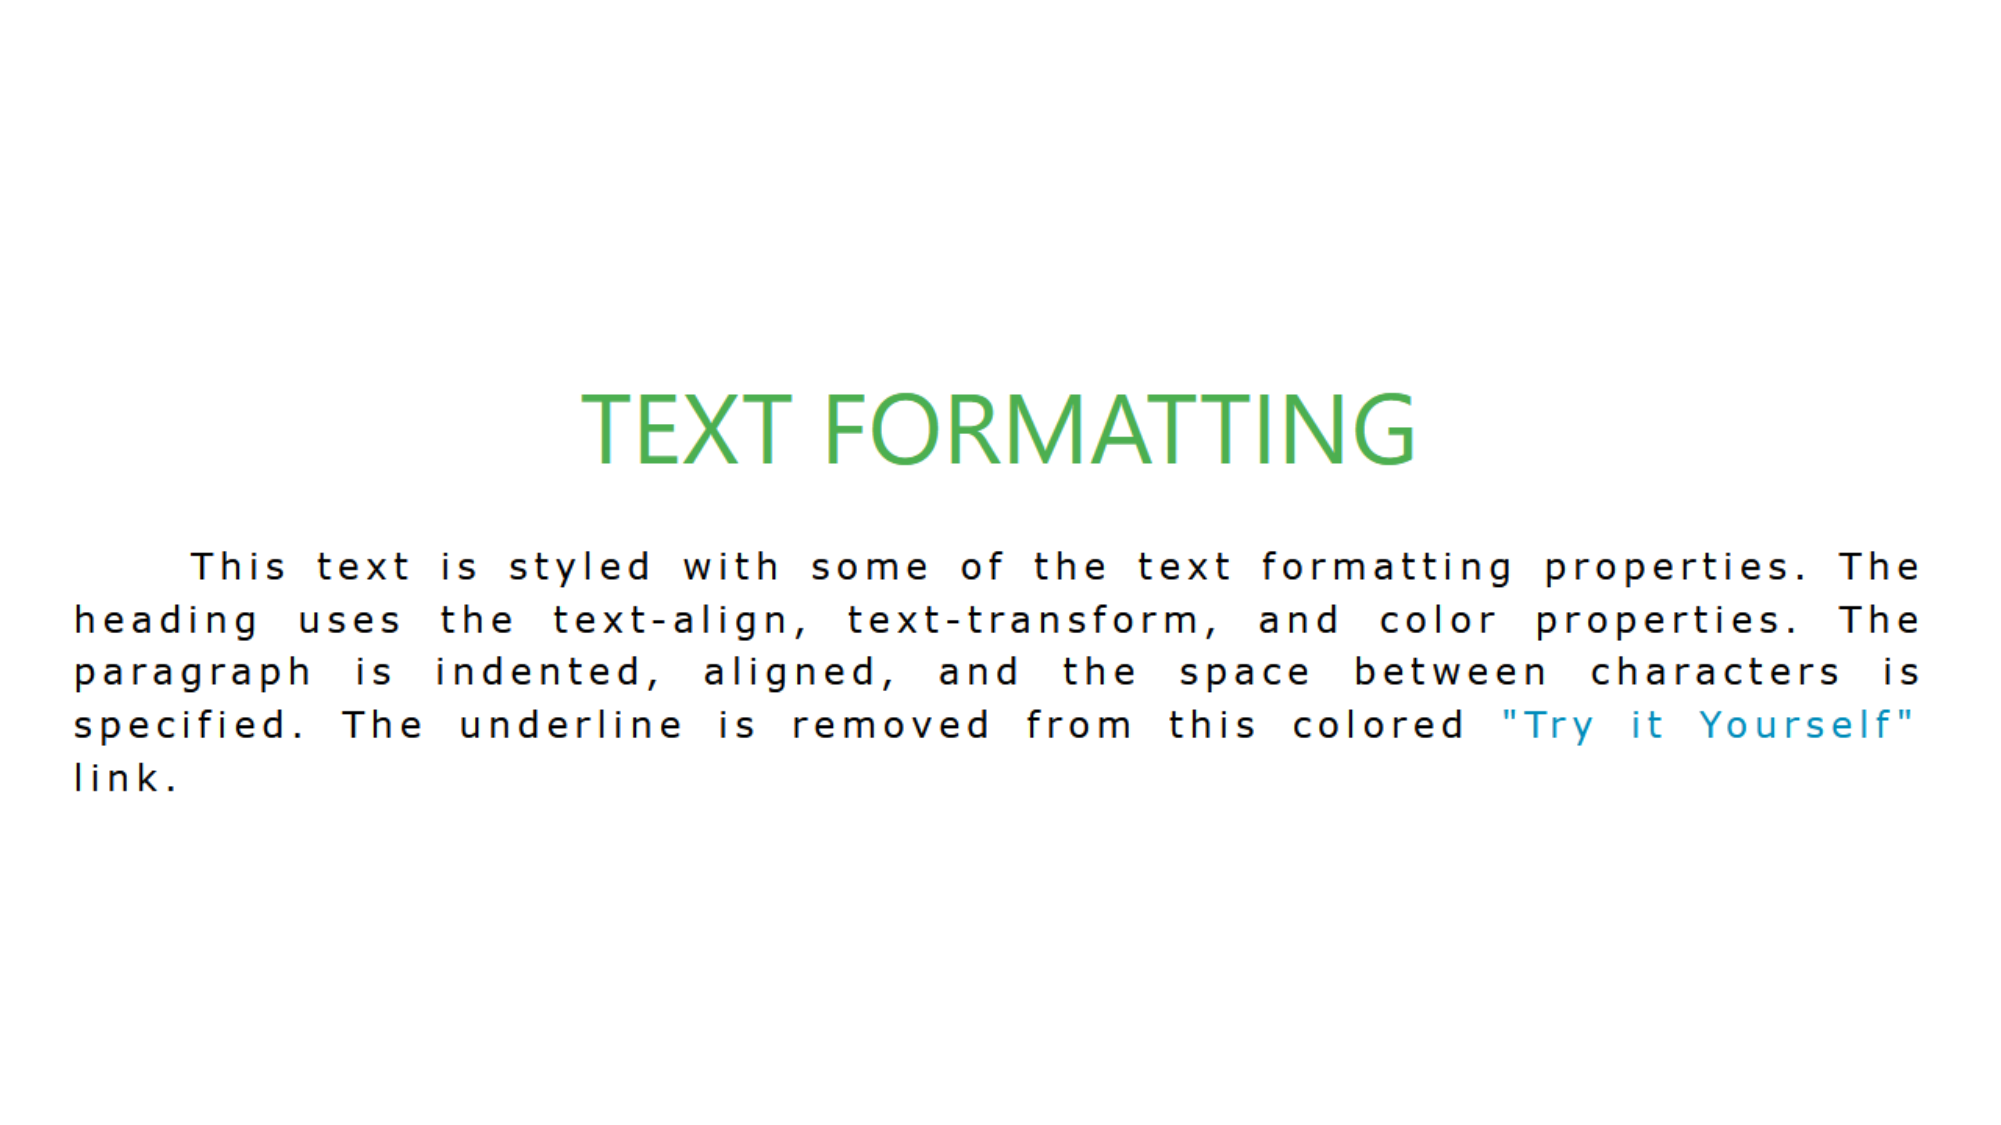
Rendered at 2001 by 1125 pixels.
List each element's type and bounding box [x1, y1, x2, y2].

picture [66, 318, 1934, 807]
